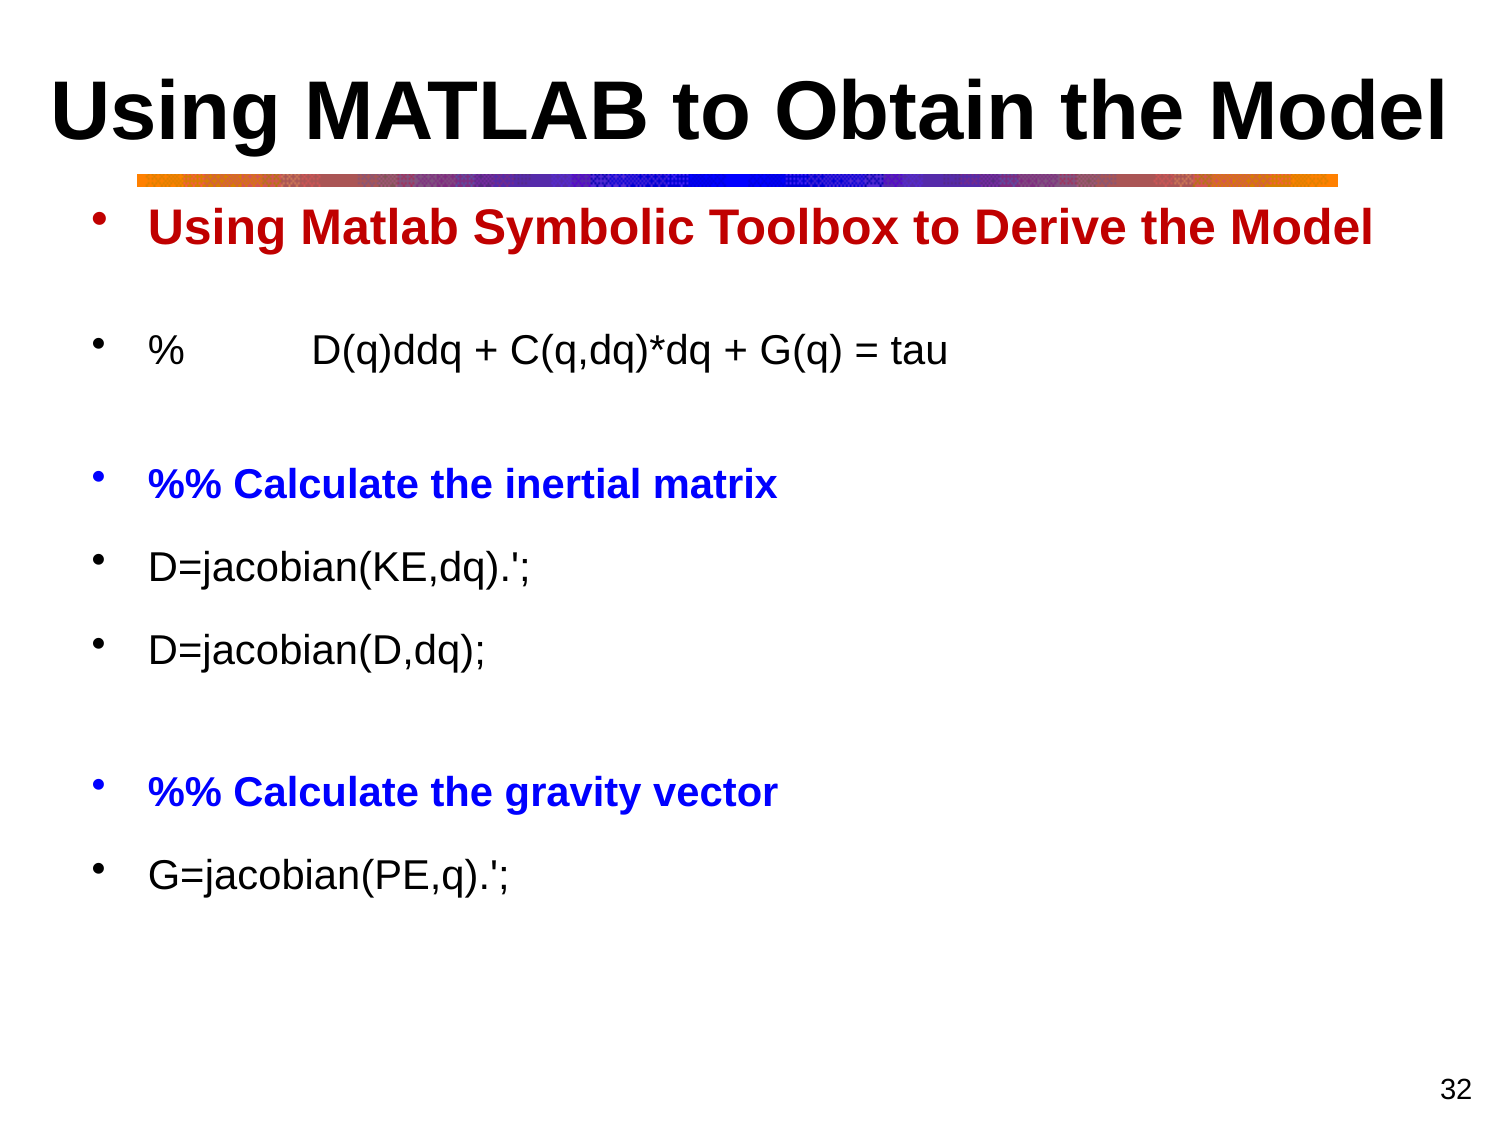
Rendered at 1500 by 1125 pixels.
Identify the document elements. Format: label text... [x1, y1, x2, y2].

text_box Using Matlab Symbolic Toolbox to Derive the Model % D(q)ddq + C(q,dq)*dq + G(q) = tau %% Calculate the inertial matrix D=jacobian(KE,dq).'; D=jacobian(D,dq); %% Calculate the gravity vector G=jacobian(PE,q).'; [76, 200, 1488, 964]
title Using MATLAB to Obtain the Model [0, 12, 1500, 200]
slide_number 32 [1137, 1062, 1488, 1113]
